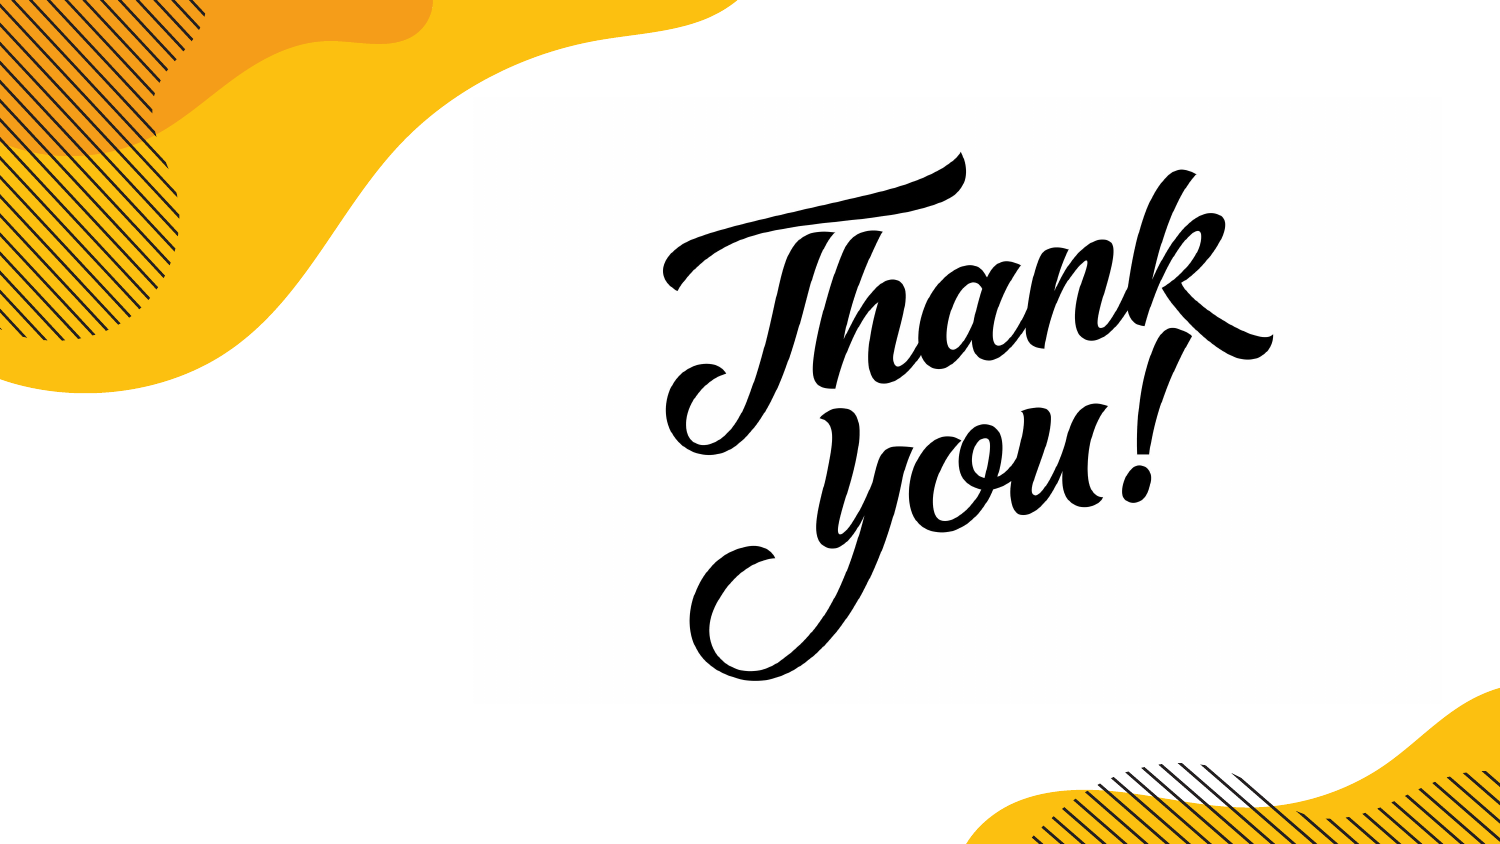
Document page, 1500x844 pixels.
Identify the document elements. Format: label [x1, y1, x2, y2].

picture [473, 97, 1442, 704]
